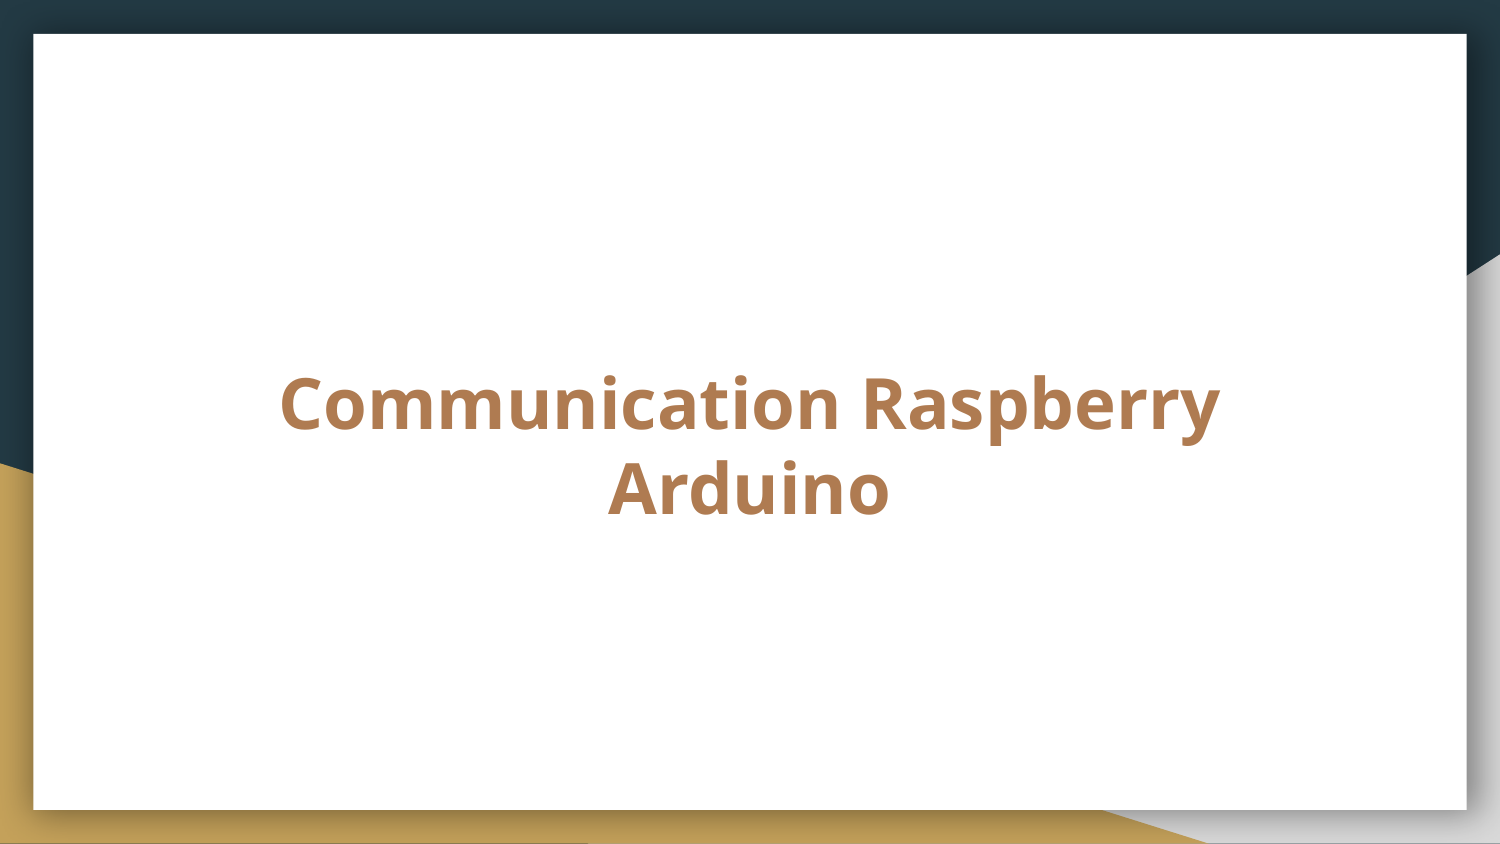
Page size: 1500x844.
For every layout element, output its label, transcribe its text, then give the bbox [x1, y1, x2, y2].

title Communication Raspberry Arduino [134, 343, 1366, 501]
